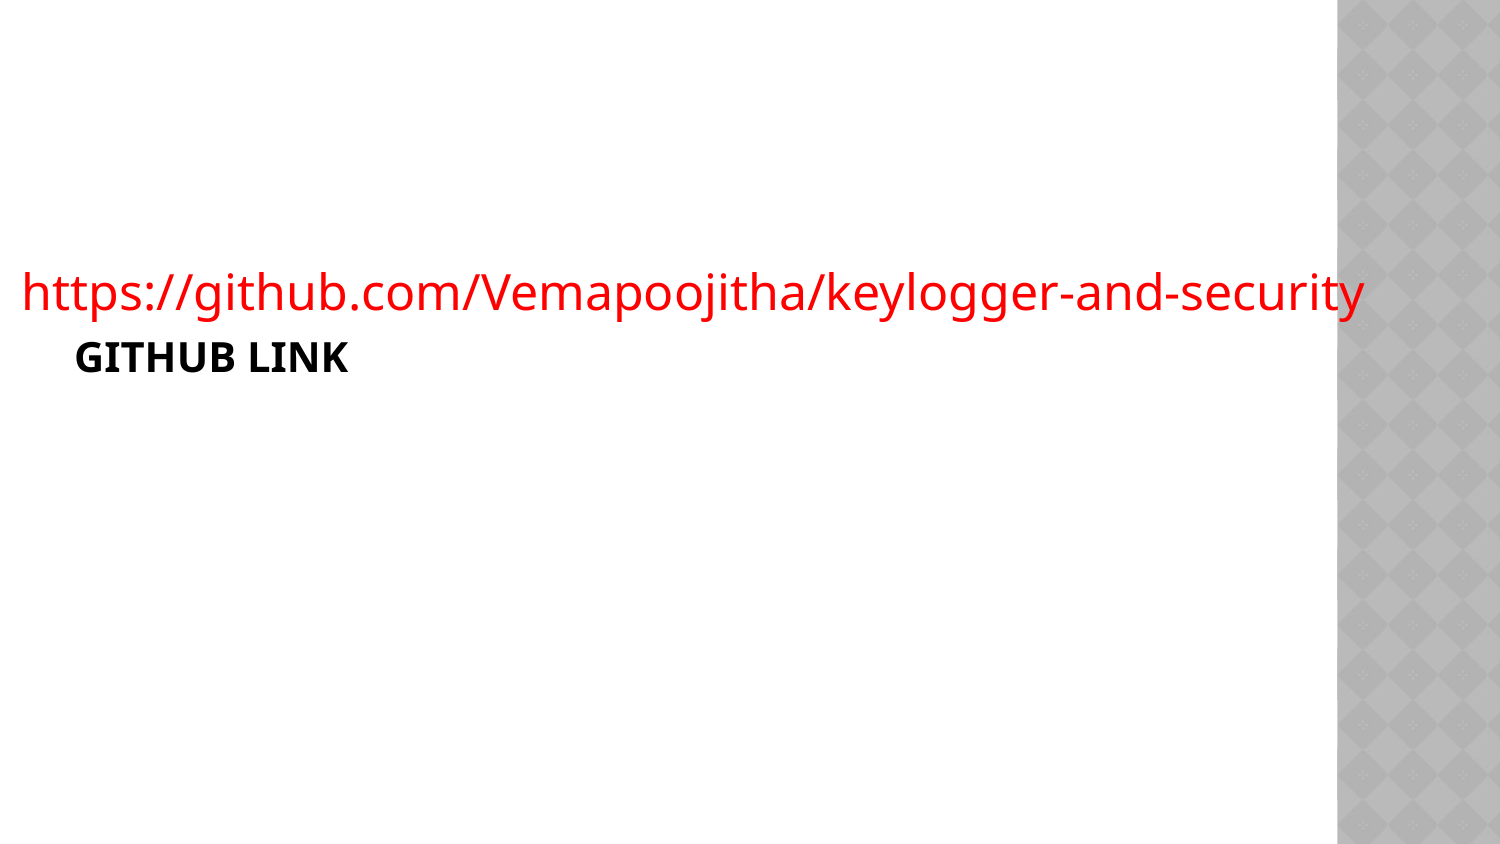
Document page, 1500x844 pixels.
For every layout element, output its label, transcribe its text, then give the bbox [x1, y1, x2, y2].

list https://github.com/Vemapoojitha/keylogger-and-security [0, 245, 1437, 611]
